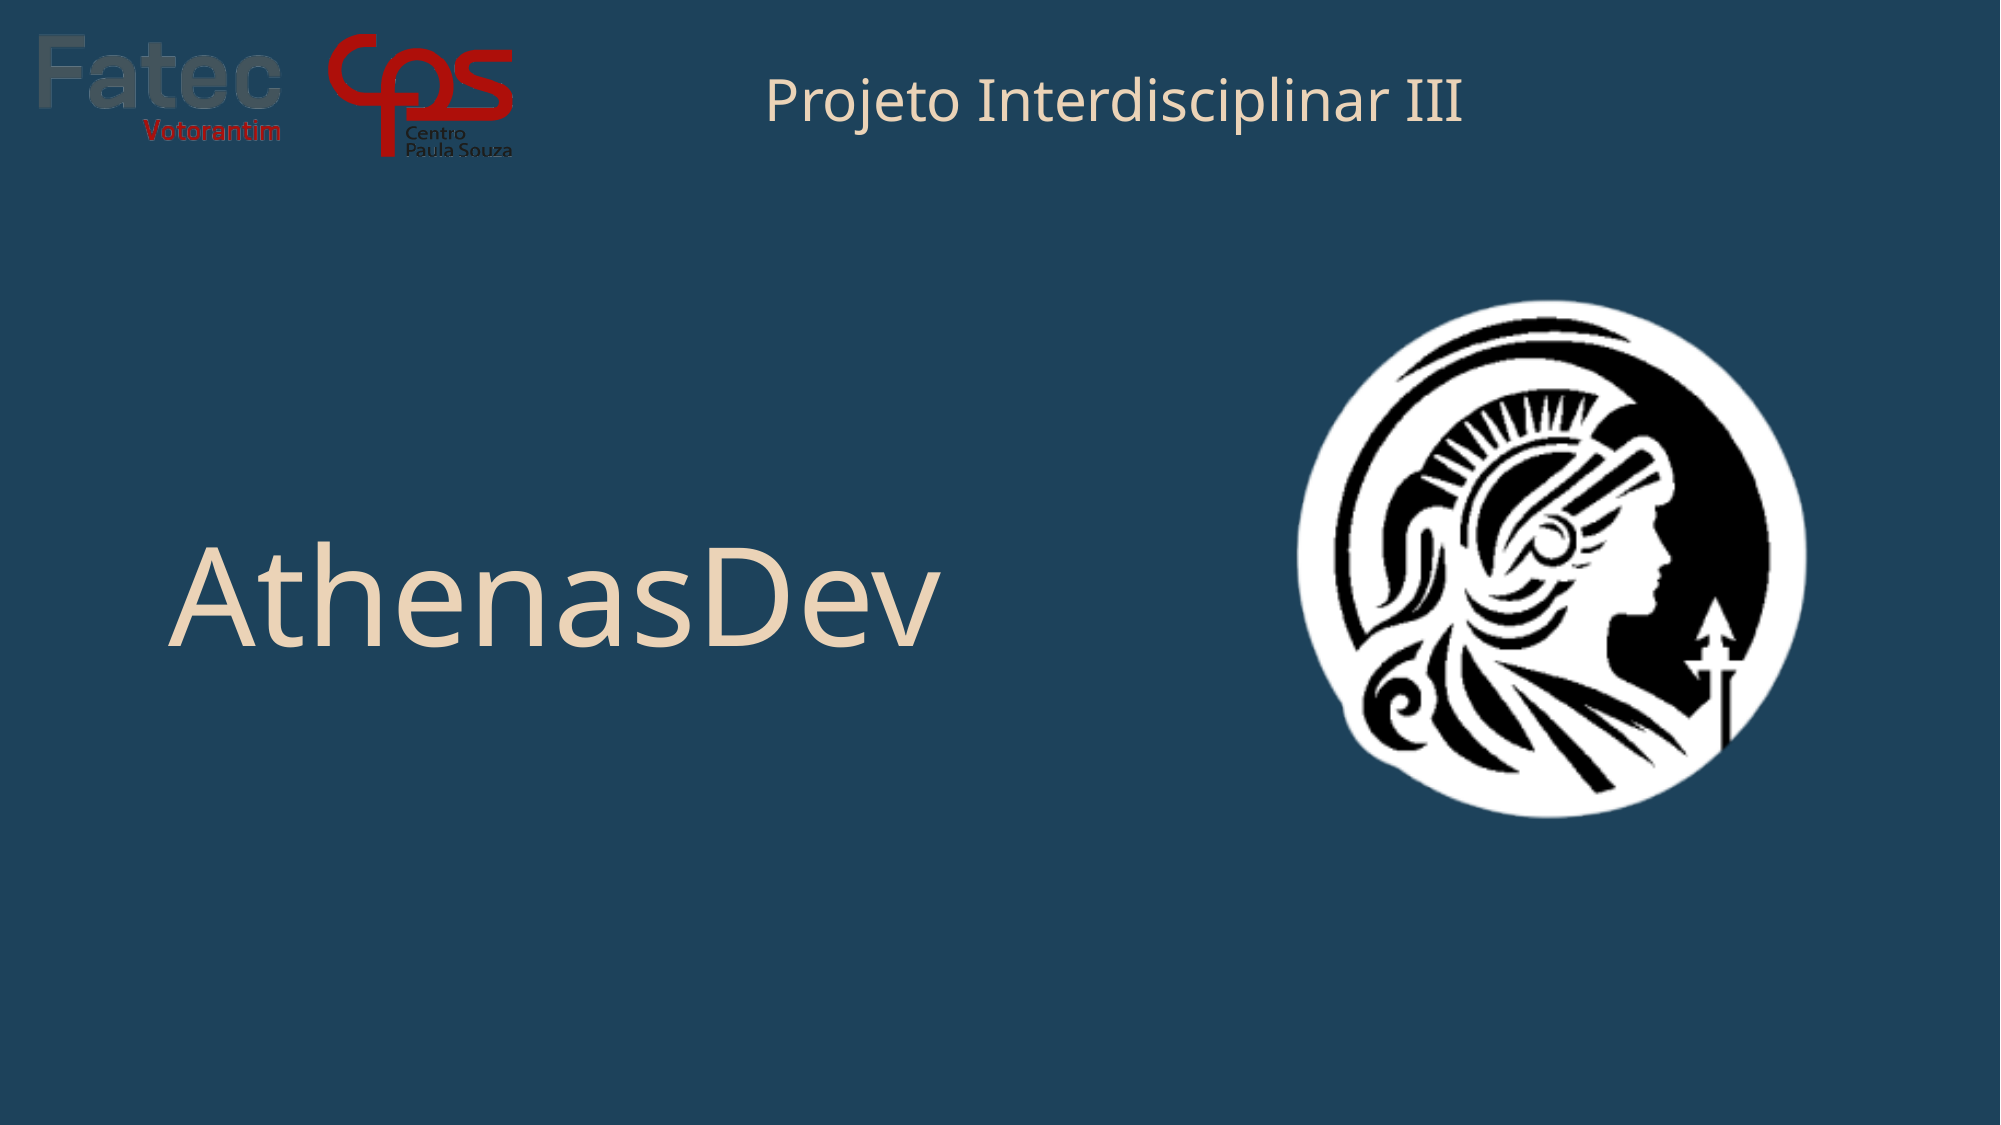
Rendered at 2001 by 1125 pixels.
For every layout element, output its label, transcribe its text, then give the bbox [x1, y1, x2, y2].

text_box Projeto Interdisciplinar III [750, 55, 1480, 141]
picture [1229, 282, 1847, 843]
text_box AthenasDev [154, 501, 1223, 682]
picture [319, 34, 513, 157]
picture [38, 18, 283, 173]
text_box [500, 532, 1223, 593]
